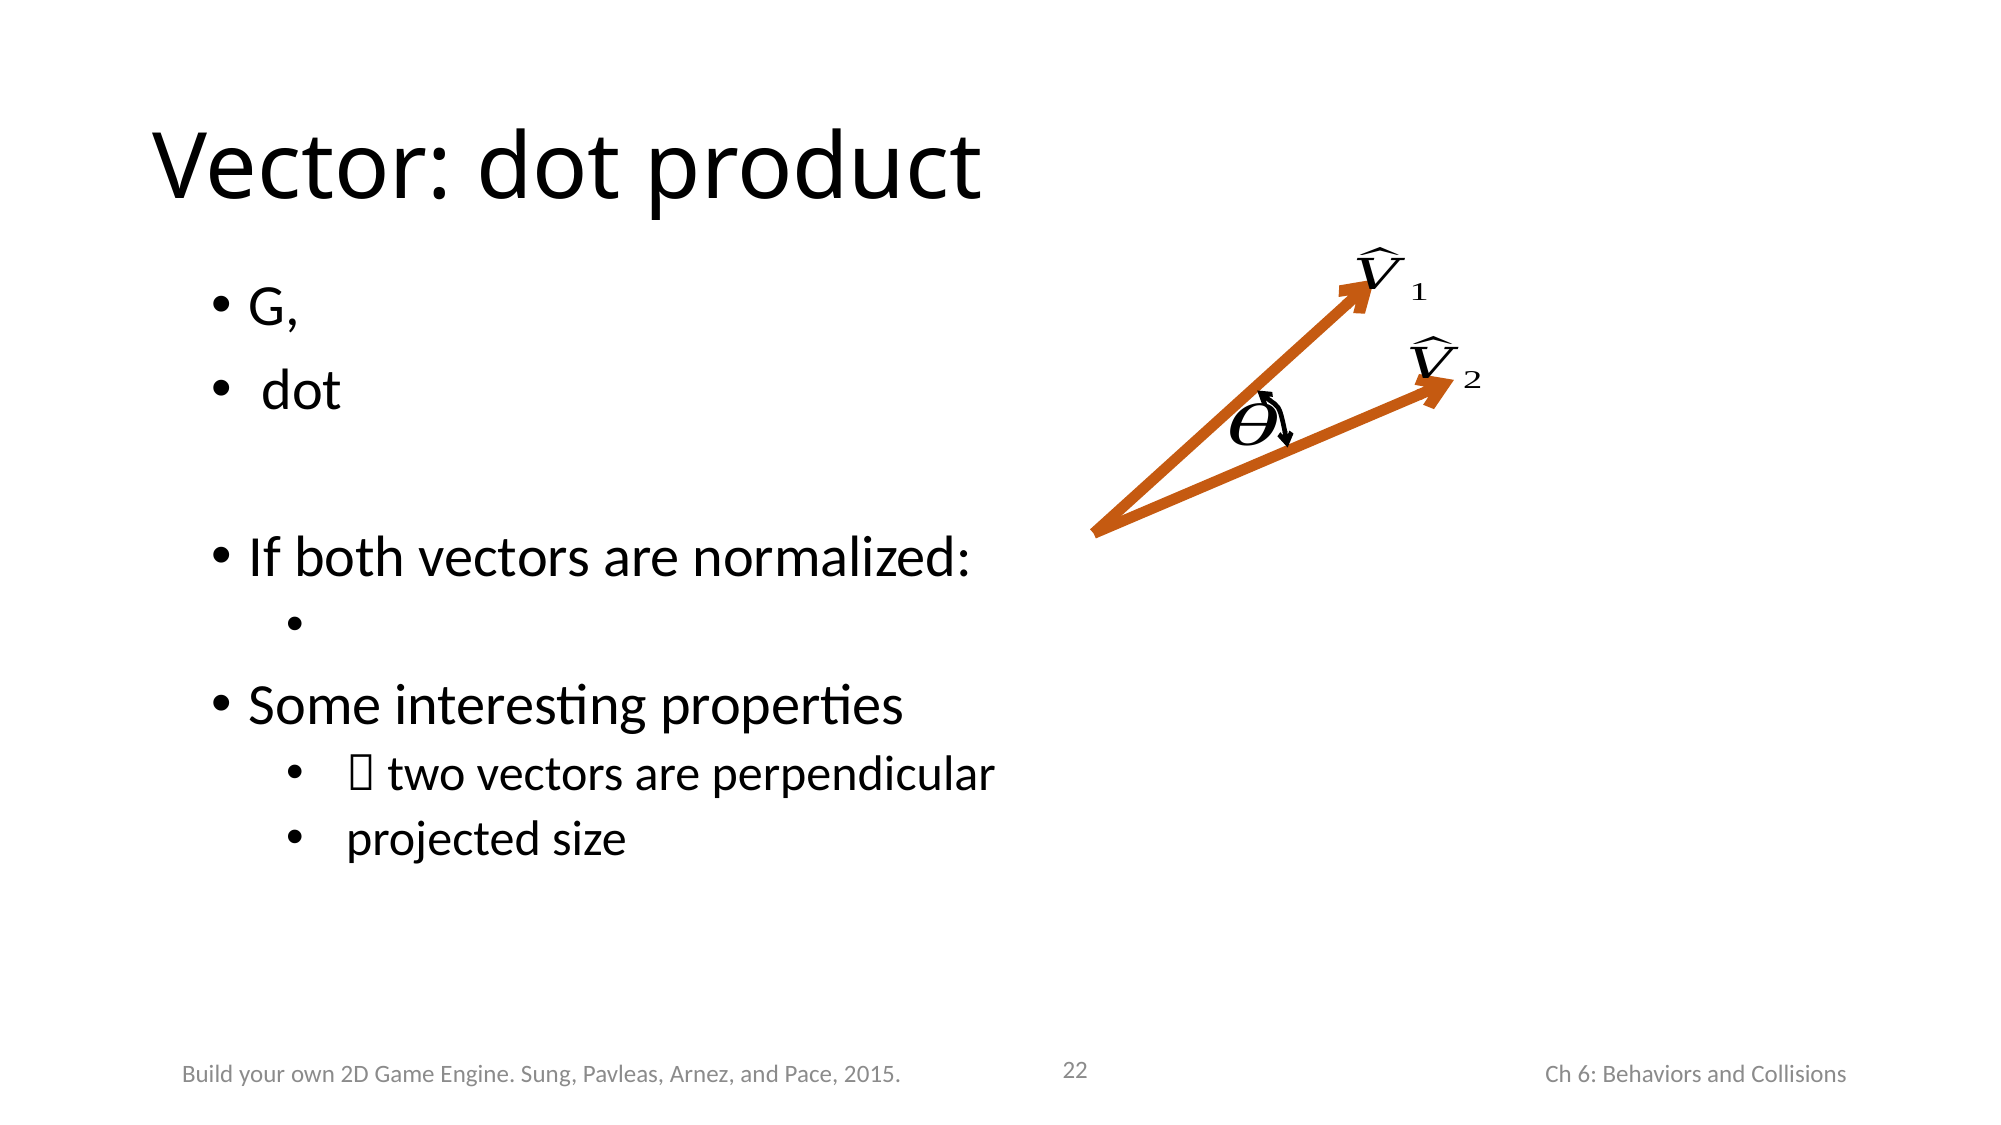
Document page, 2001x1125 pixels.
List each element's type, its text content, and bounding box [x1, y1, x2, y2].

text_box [1093, 379, 1455, 534]
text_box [1093, 279, 1375, 379]
title Vector: dot product [137, 59, 1863, 278]
